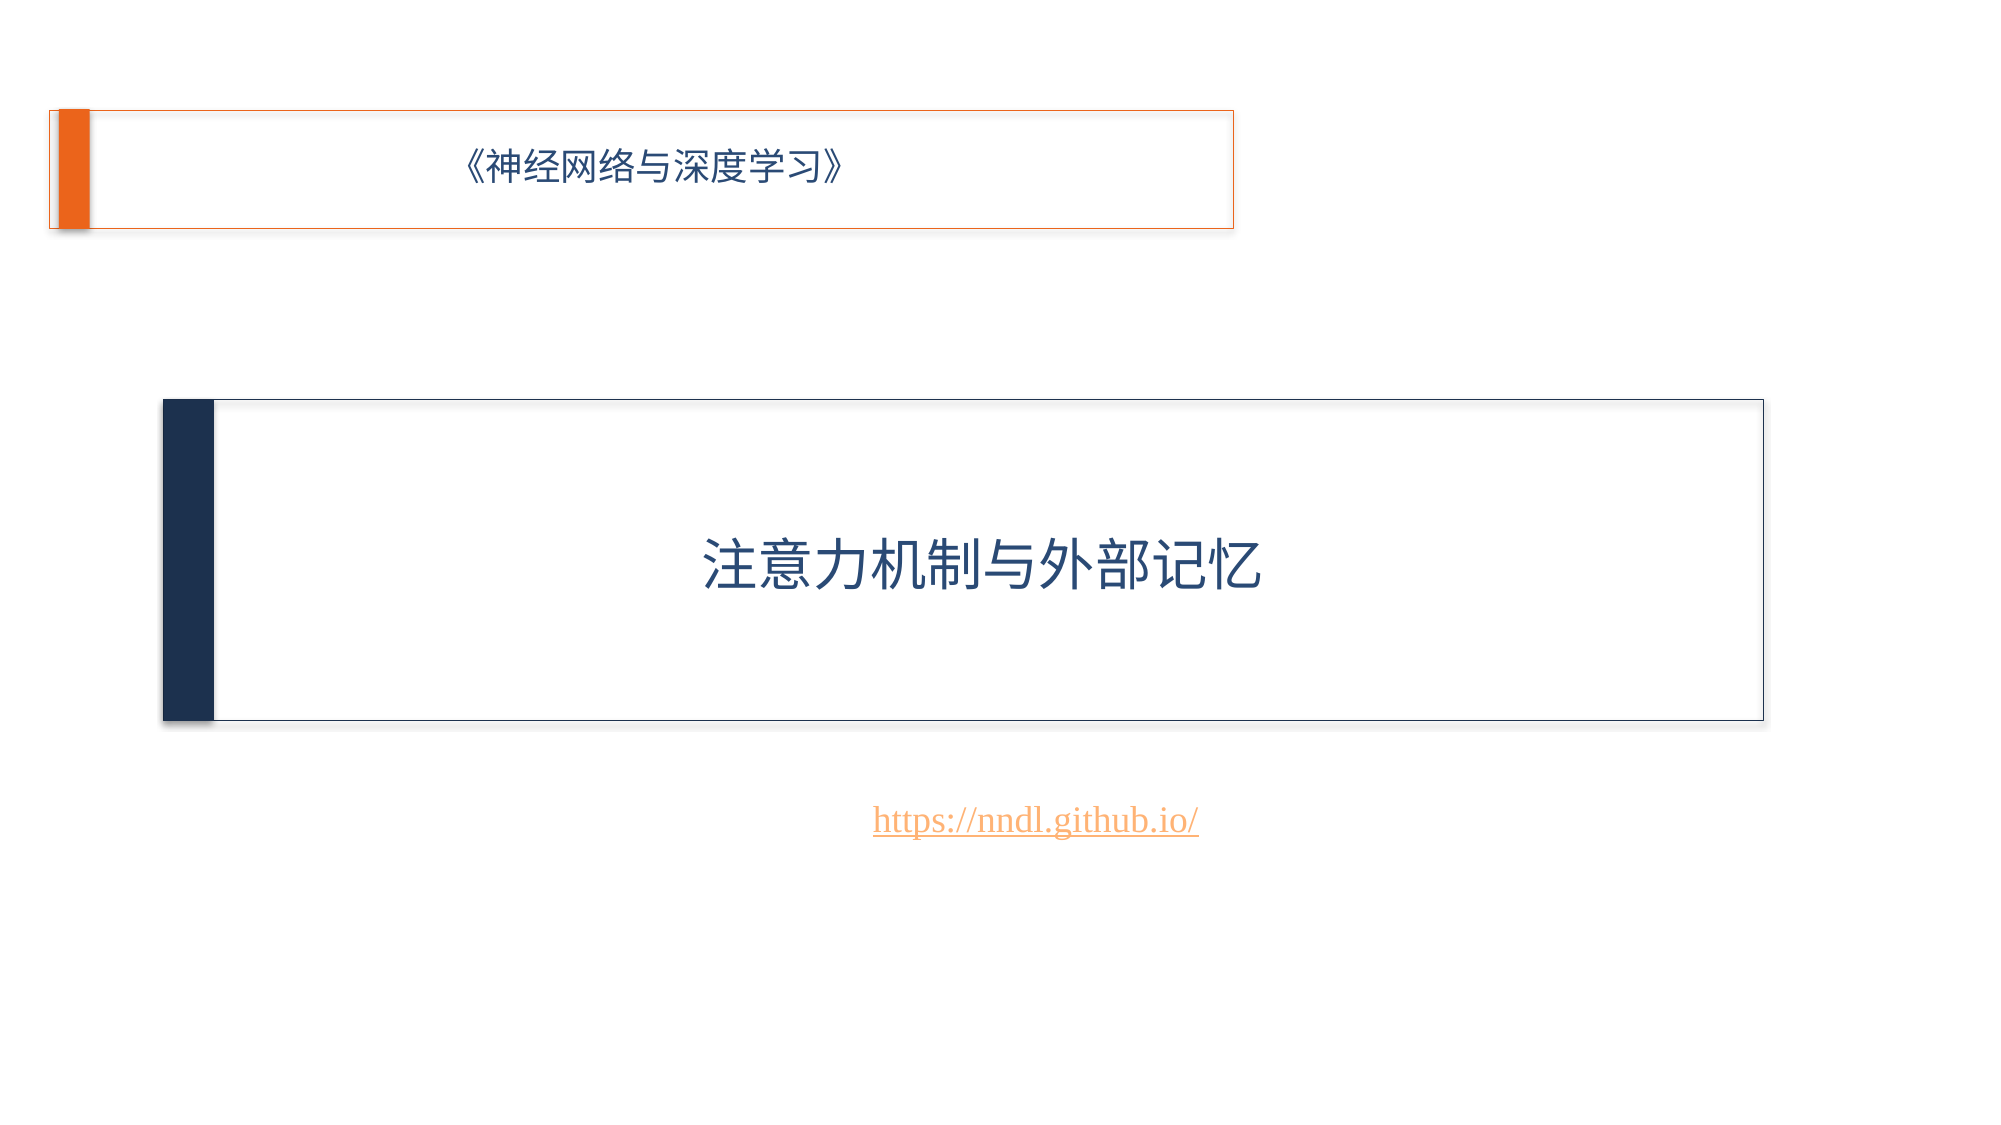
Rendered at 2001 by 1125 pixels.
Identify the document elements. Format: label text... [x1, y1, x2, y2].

title 注意力机制与外部记忆 [232, 439, 1733, 688]
list https://nndl.github.io/ [483, 787, 1589, 1050]
subtitle 《神经网络与深度学习》 [92, 119, 1217, 213]
